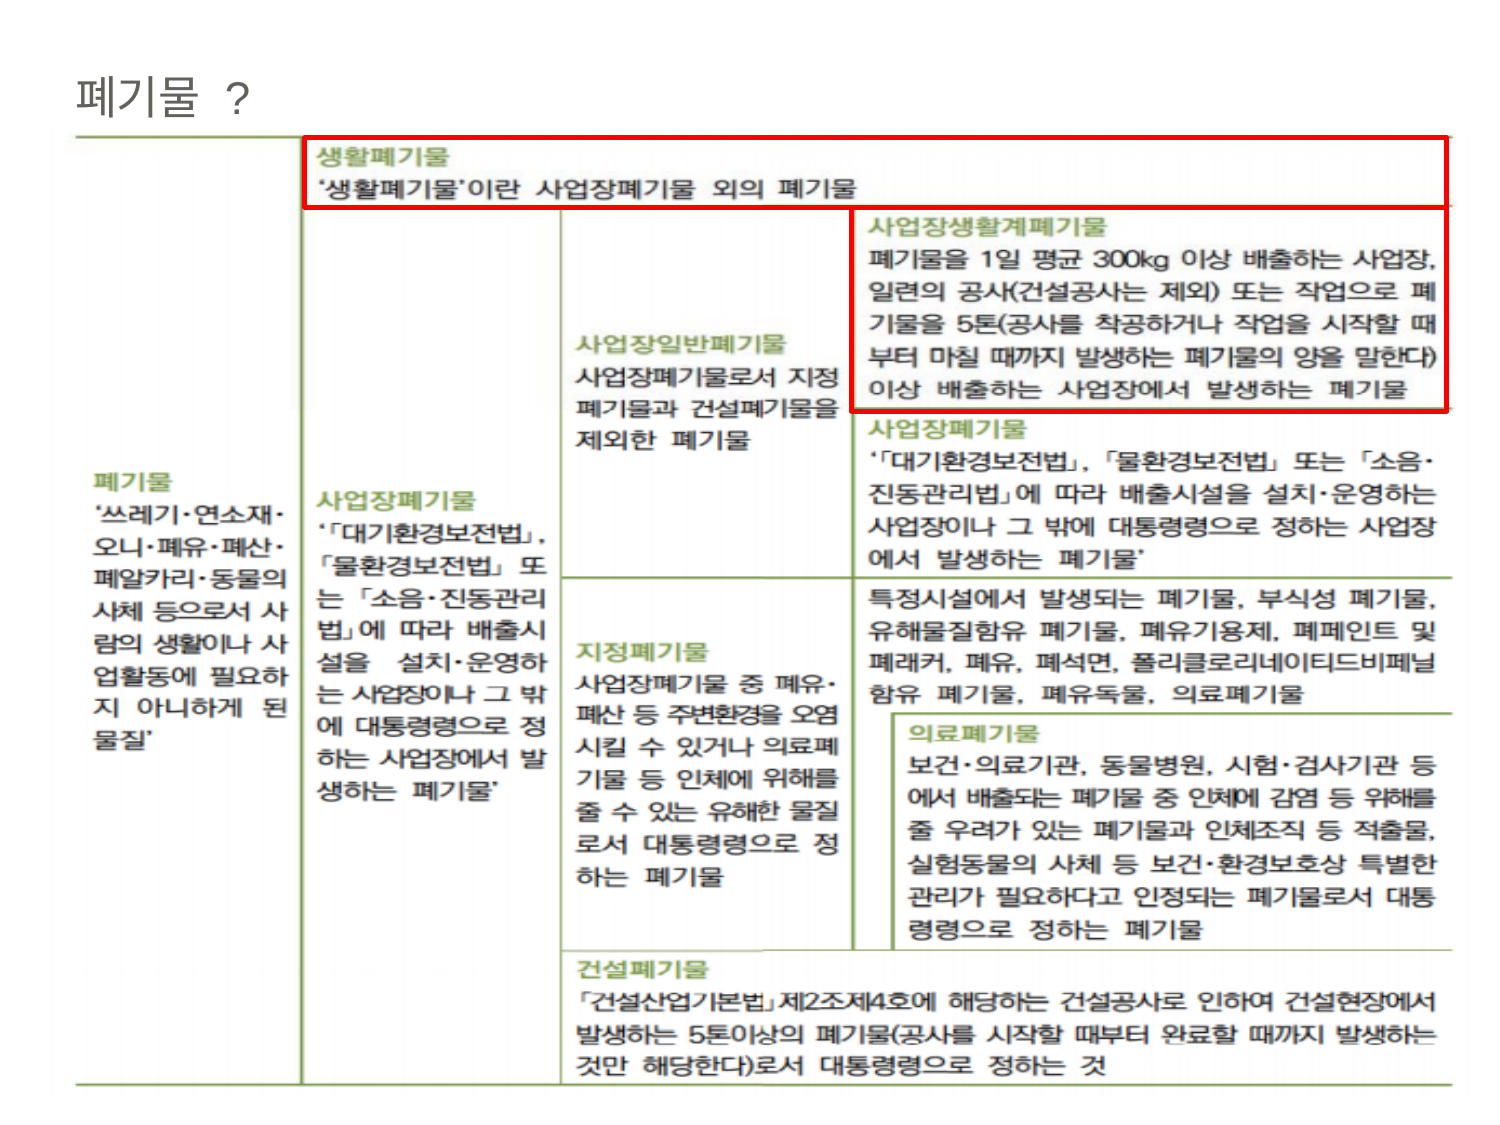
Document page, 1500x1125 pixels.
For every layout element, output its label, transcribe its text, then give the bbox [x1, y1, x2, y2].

title 폐기물 ? [75, 75, 1425, 128]
picture [24, 130, 1475, 1101]
